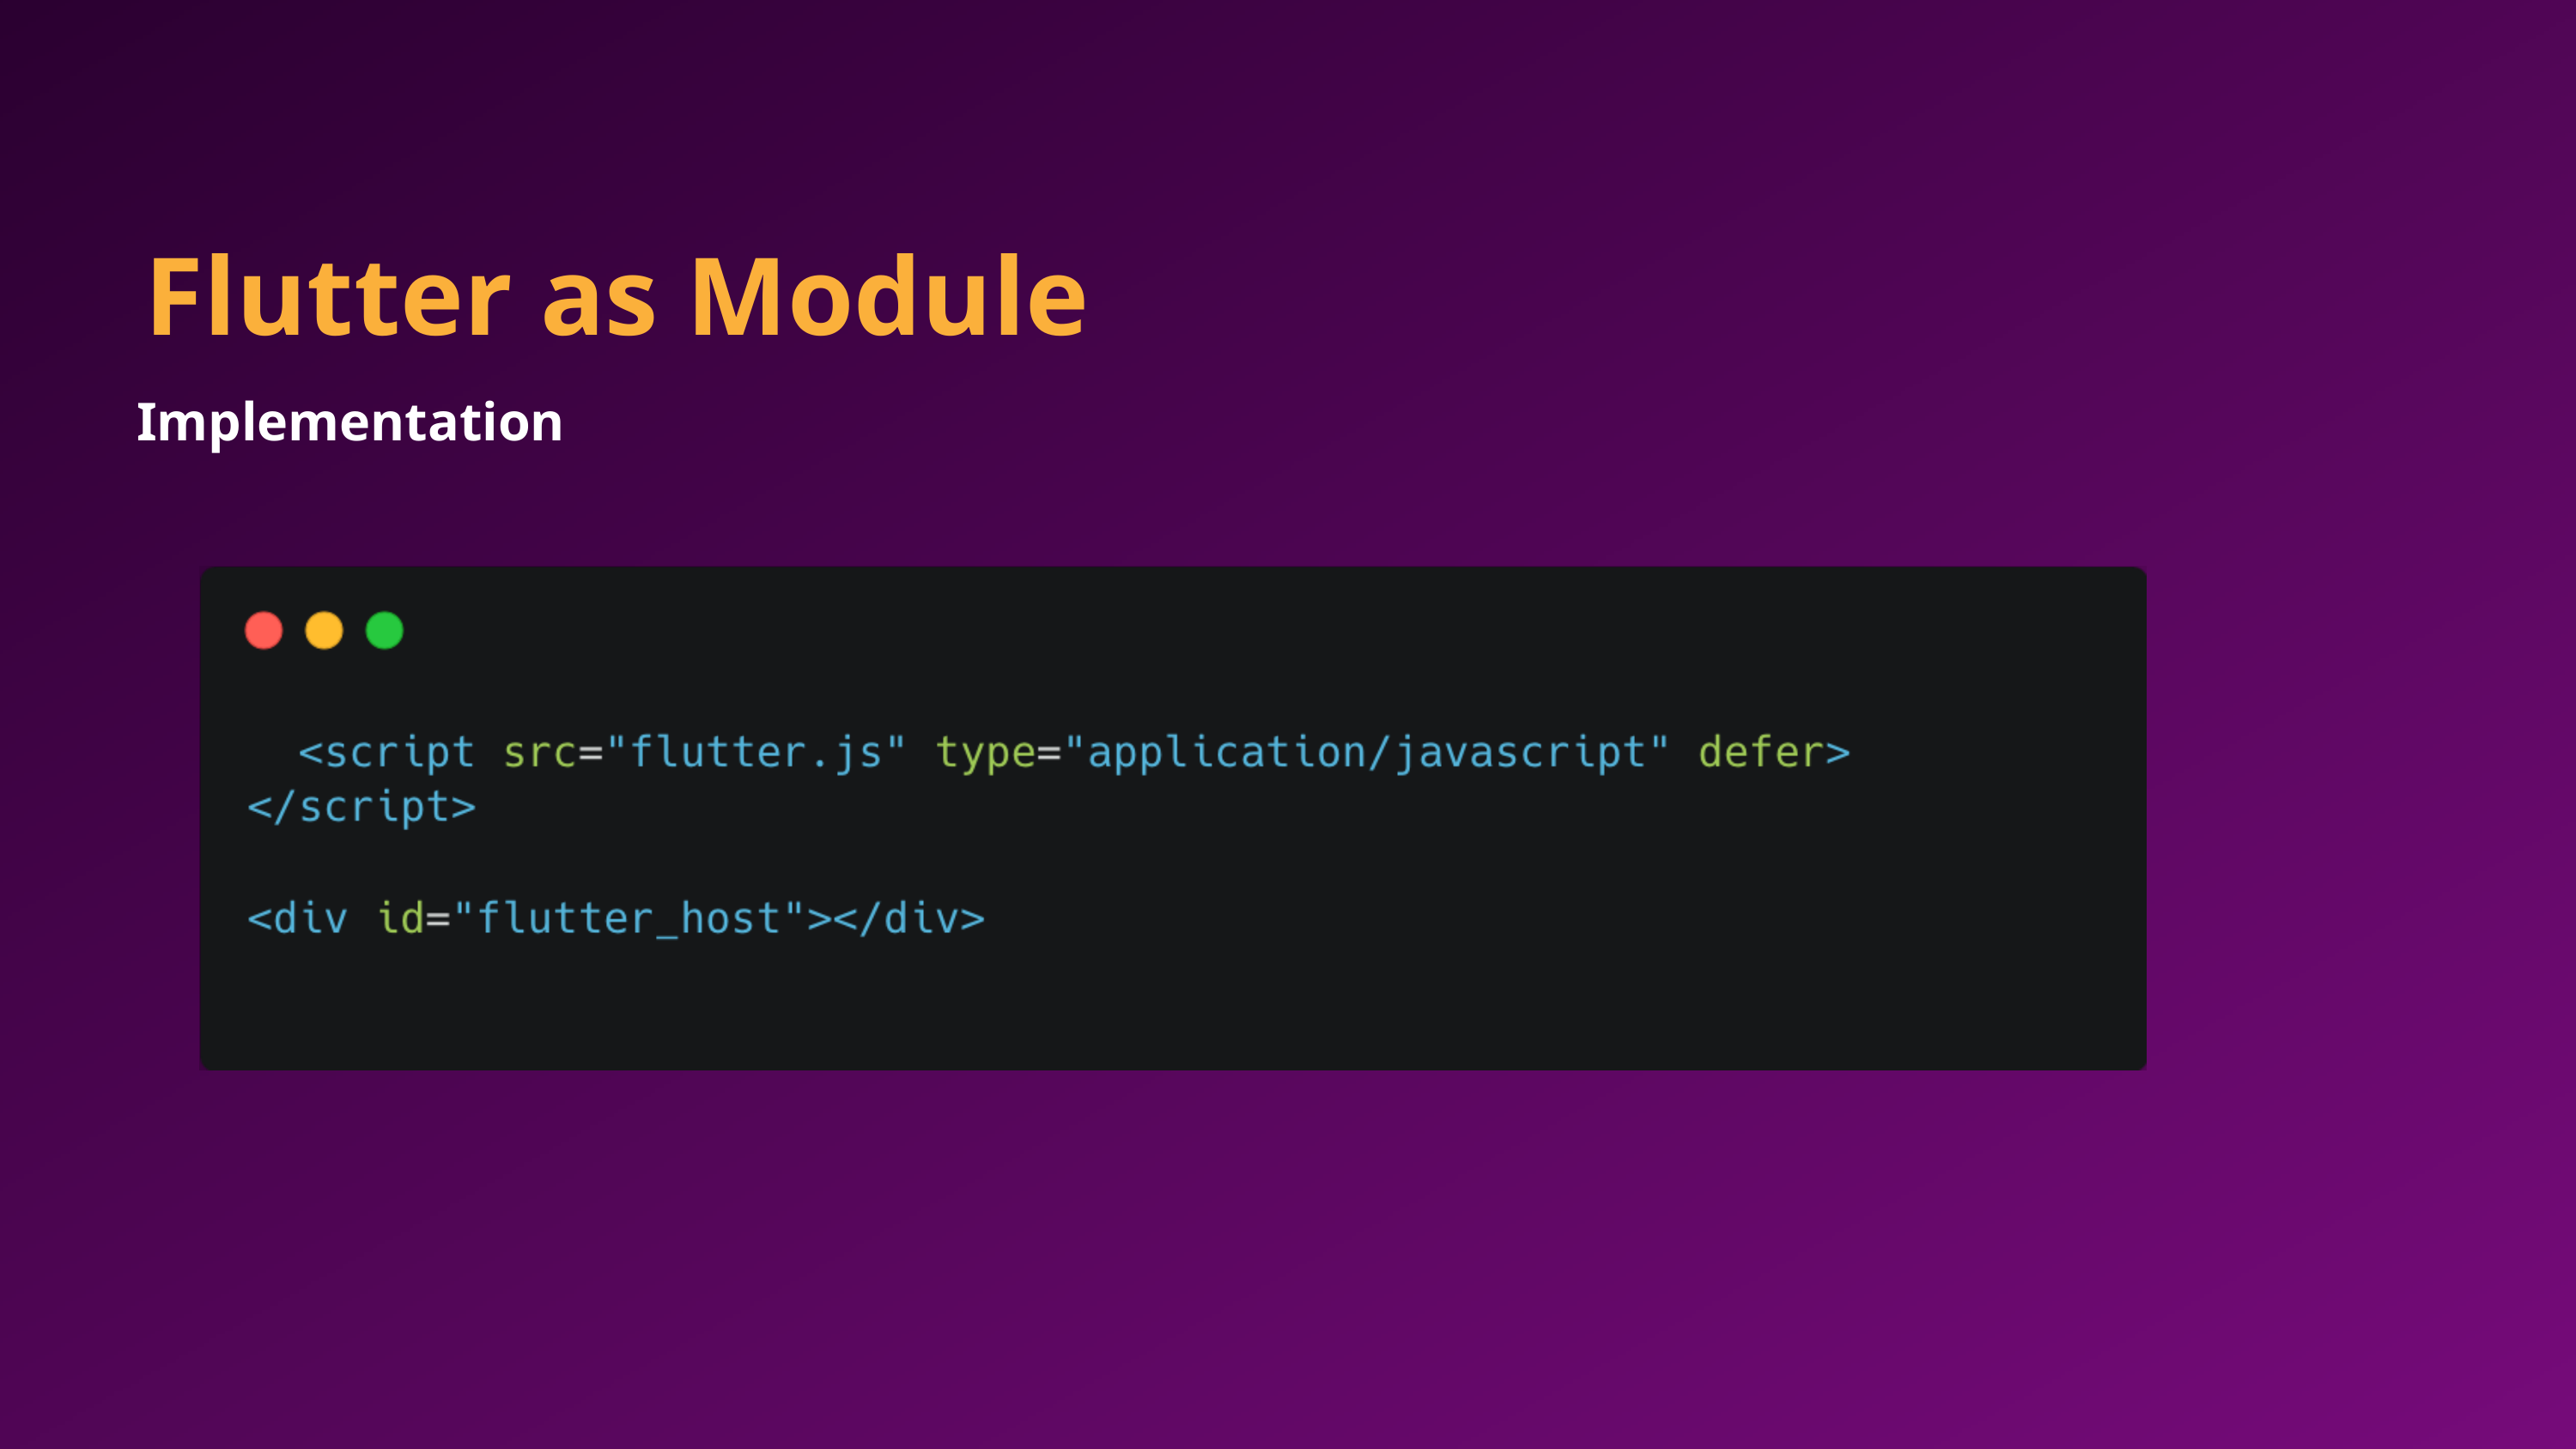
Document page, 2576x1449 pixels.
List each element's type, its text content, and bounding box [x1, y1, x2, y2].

text_box [199, 566, 2147, 1070]
text_box Flutter as Module [144, 227, 2380, 357]
text_box Implementation [137, 378, 1262, 452]
text_box [0, 0, 2576, 1449]
